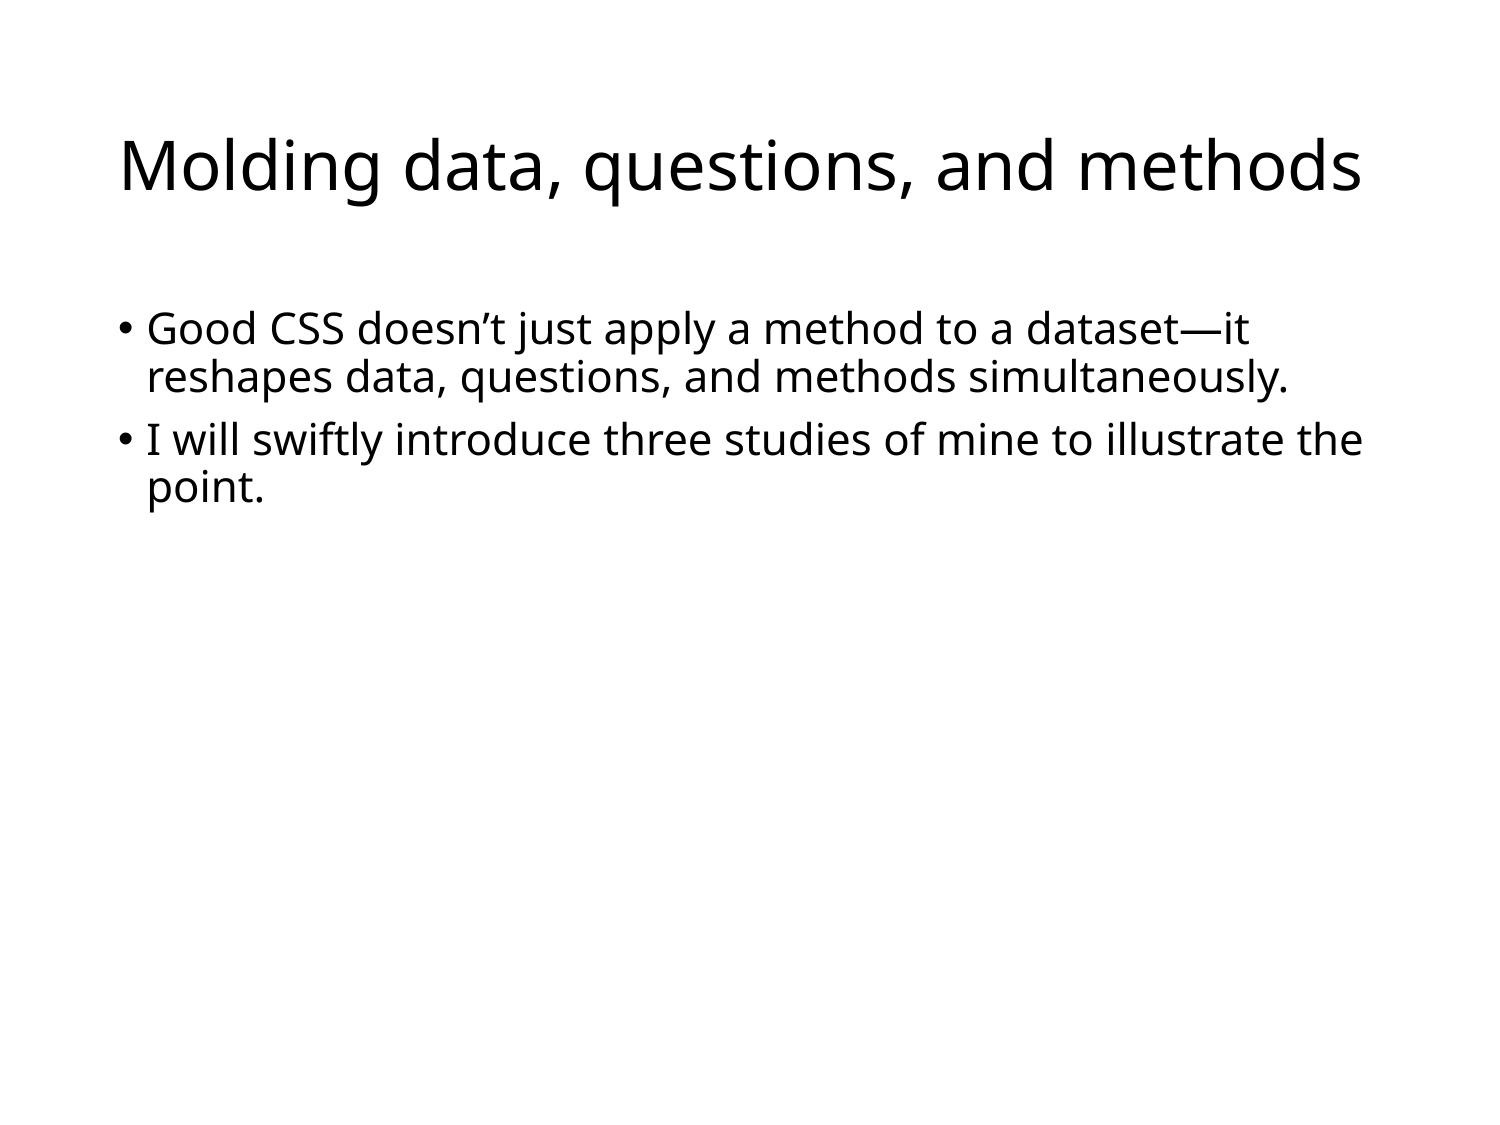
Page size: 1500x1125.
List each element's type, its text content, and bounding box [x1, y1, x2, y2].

list Good CSS doesn’t just apply a method to a dataset—it reshapes data, questions, and methods simultaneously. I will swiftly introduce three studies of mine to illustrate the point. [103, 299, 1397, 1014]
title Molding data, questions, and methods [103, 59, 1397, 278]
